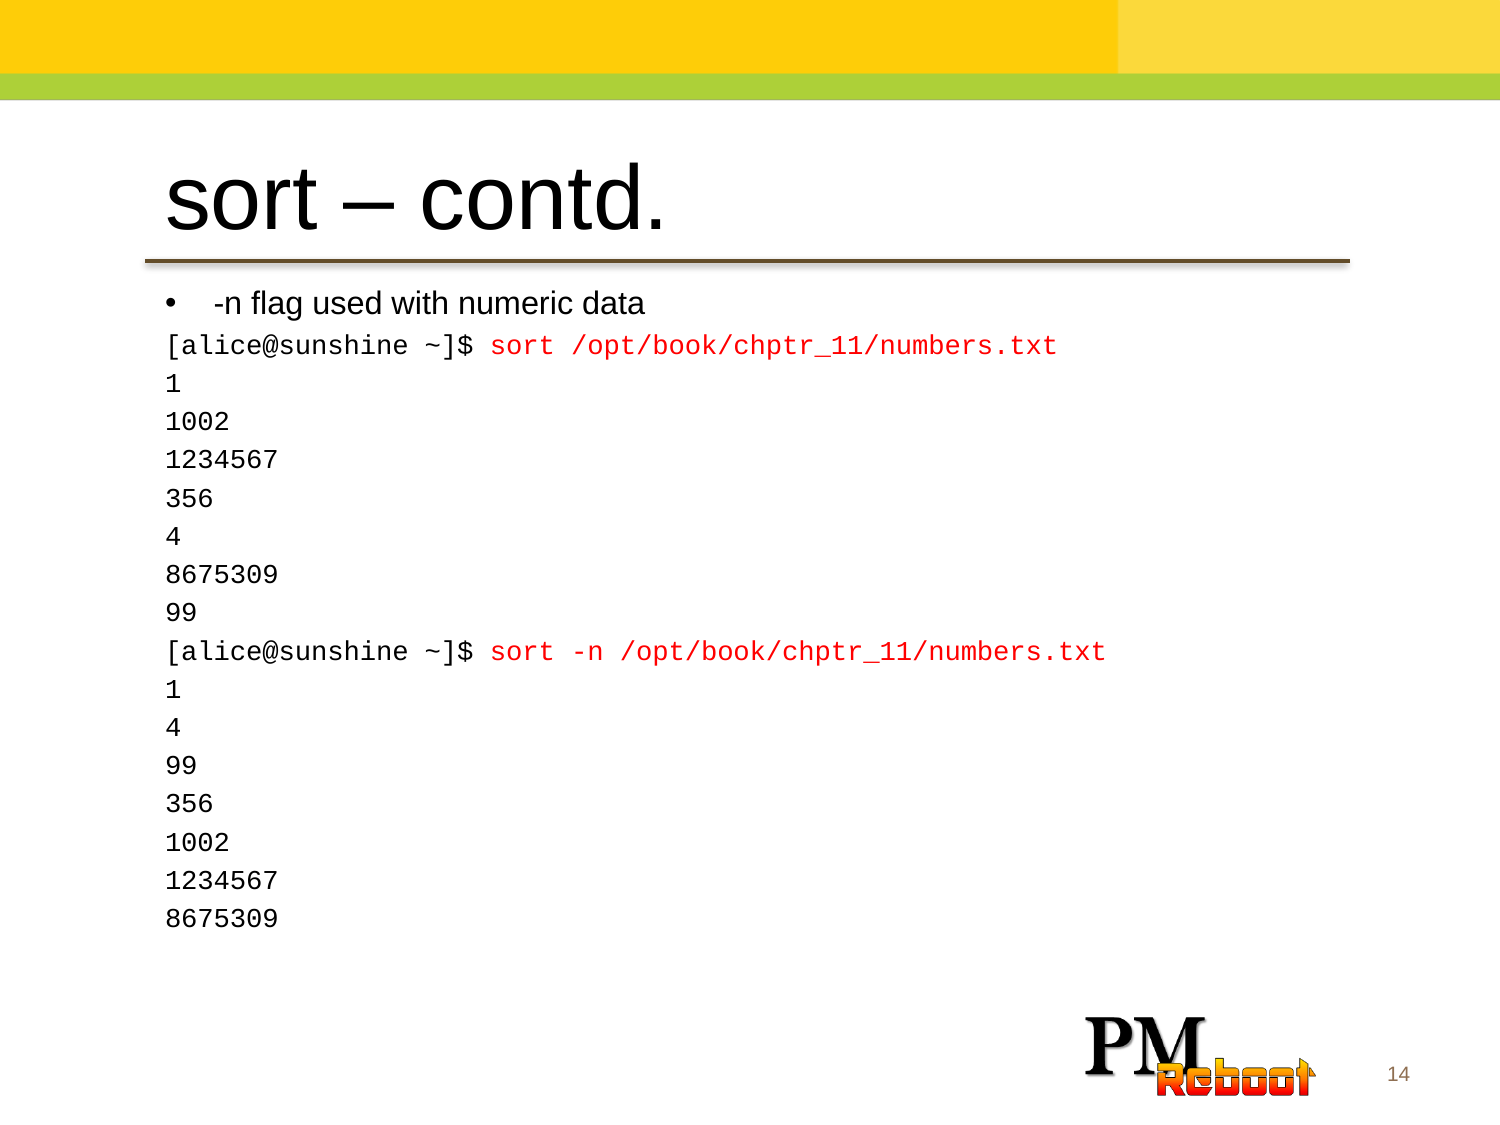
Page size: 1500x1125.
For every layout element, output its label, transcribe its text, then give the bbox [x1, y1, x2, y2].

list -n flag used with numeric data [alice@sunshine ~]$ sort /opt/book/chptr_11/numbers.txt 1 1002 1234567 356 4 8675309 99 [alice@sunshine ~]$ sort -n /opt/book/chptr_11/numbers.txt 1 4 99 356 1002 1234567 8675309 [150, 275, 1388, 950]
title sort – contd. [150, 123, 866, 263]
picture [0, 0, 1500, 1125]
slide_number 14 [1074, 1042, 1425, 1103]
